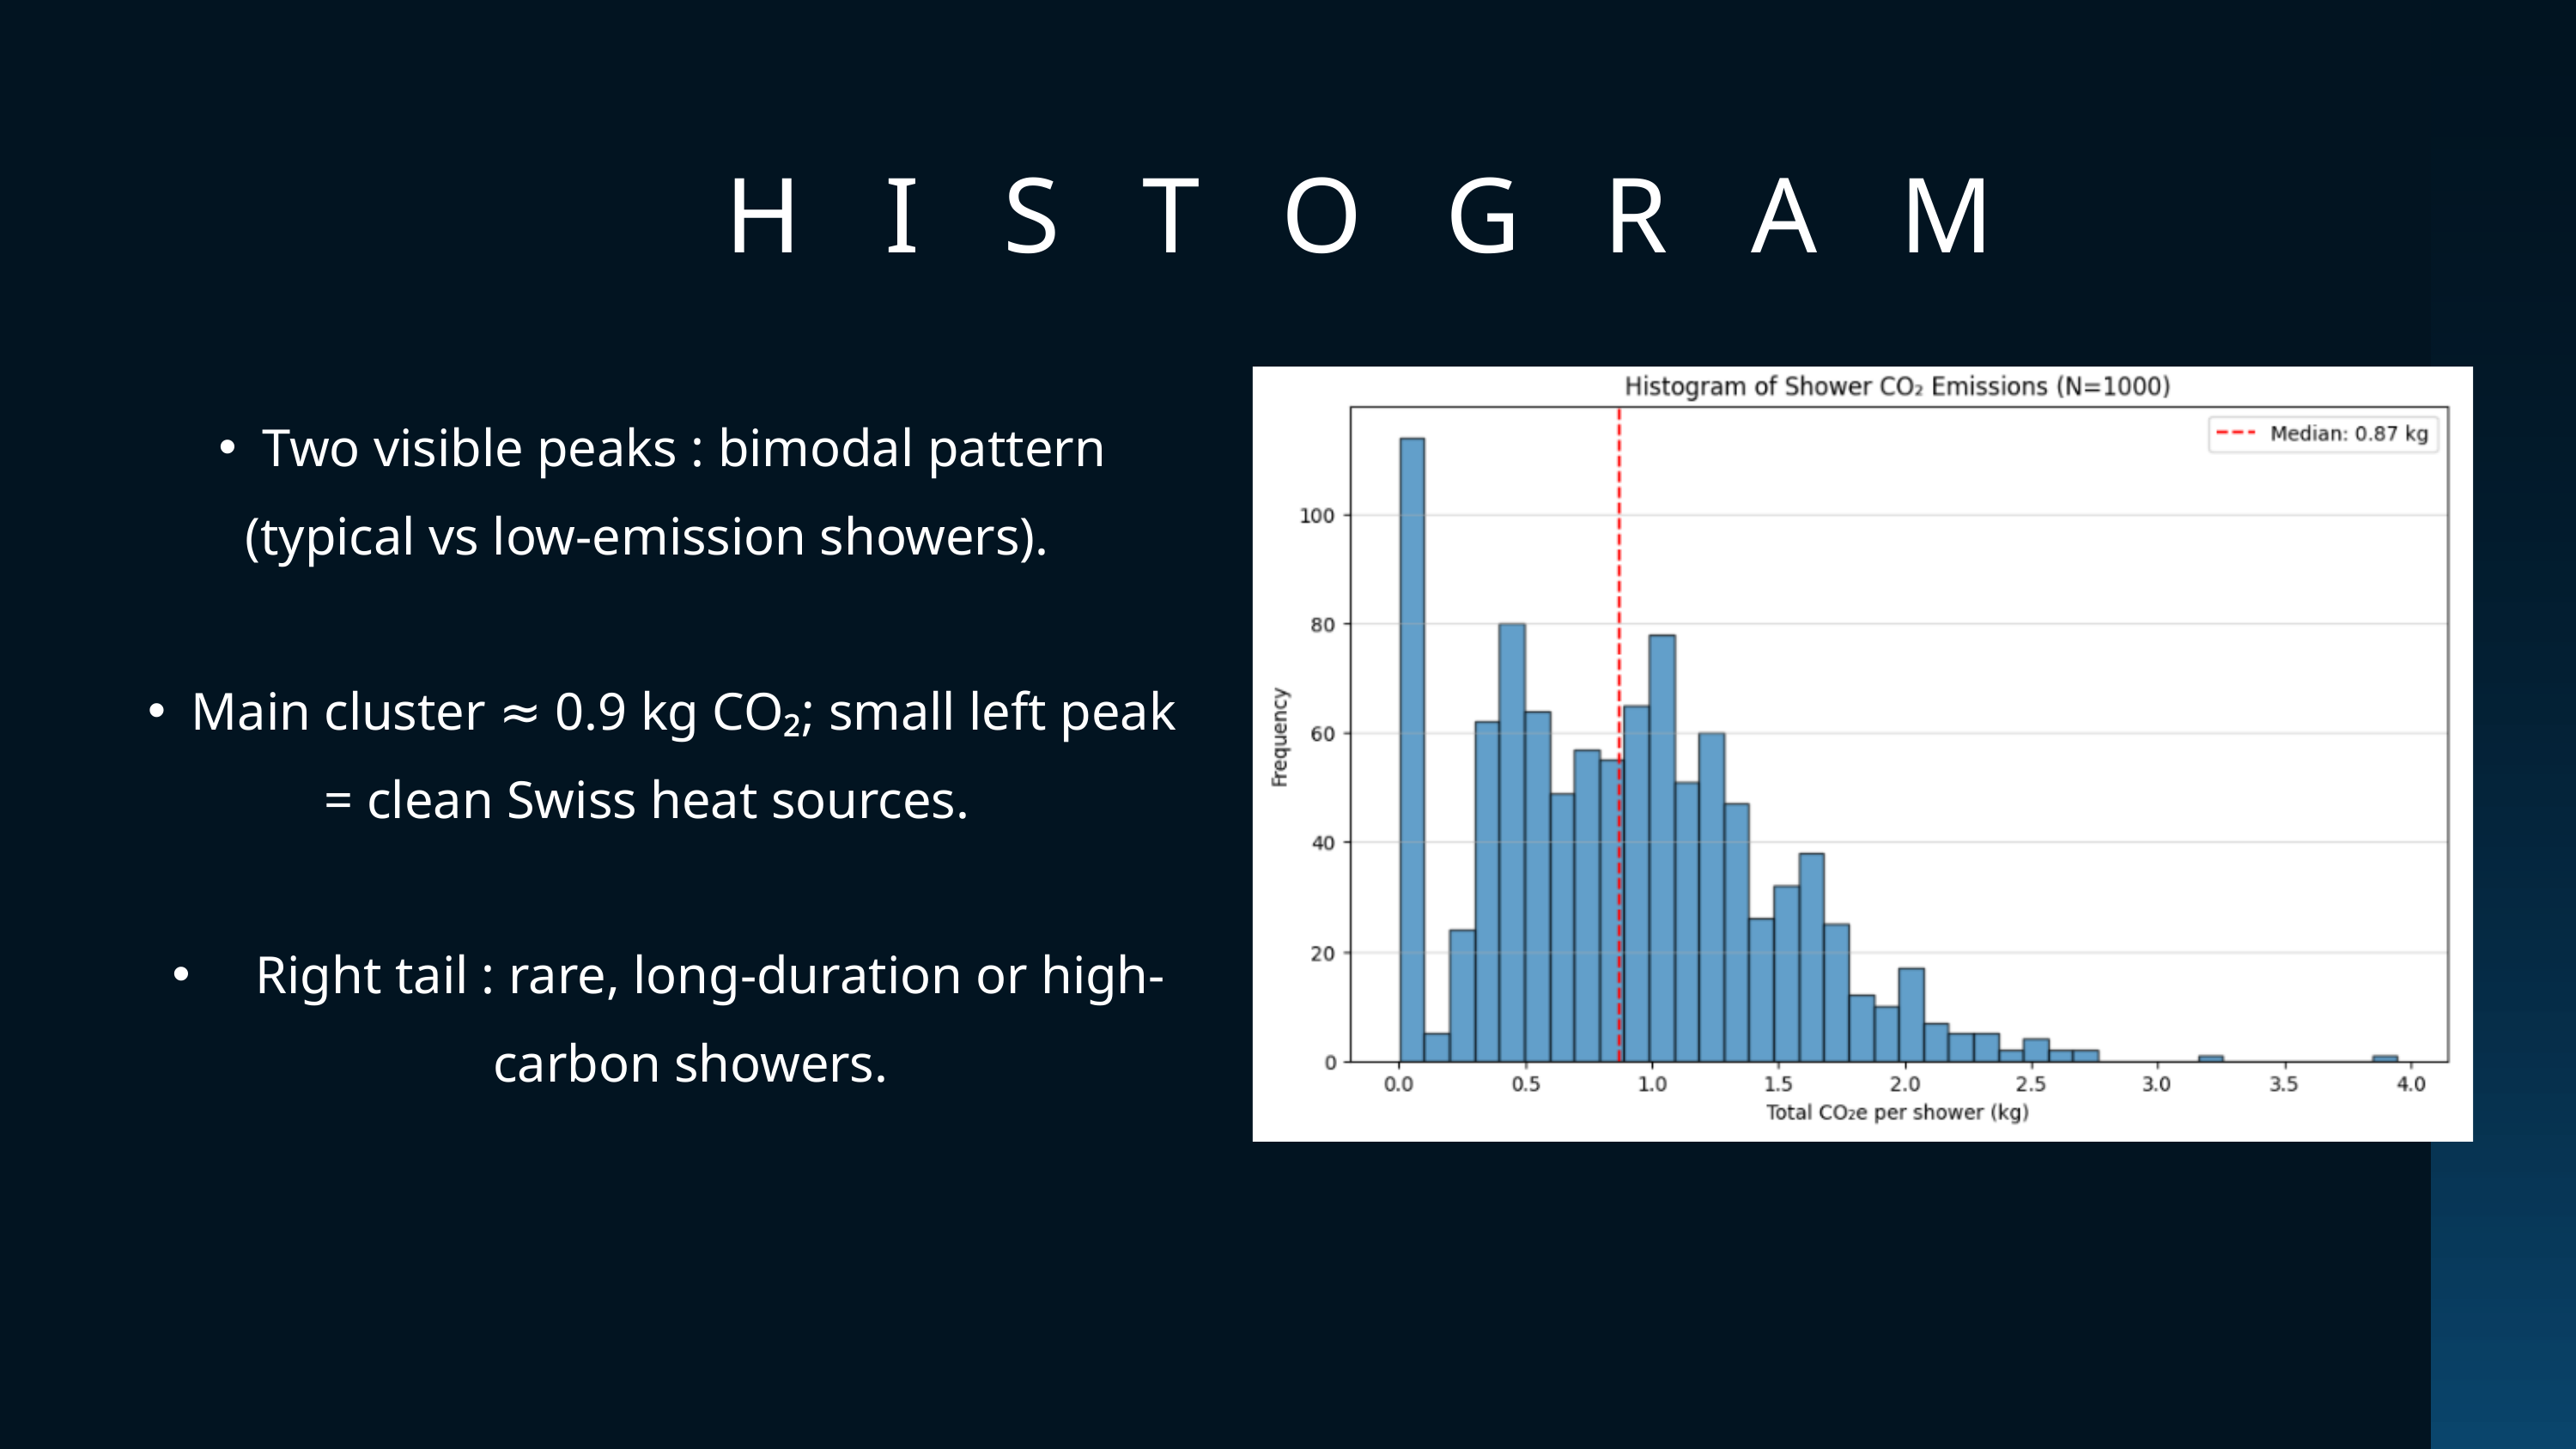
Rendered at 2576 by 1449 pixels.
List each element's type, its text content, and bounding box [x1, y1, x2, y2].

text_box HISTOGRAM [439, 128, 2281, 275]
text_box Two visible peaks : bimodal pattern (typical vs low-emission showers). Main cluster ≈ 0.9 kg CO₂; small left peak = clean Swiss heat sources. Right tail : rare, long-duration or high-carbon showers. [100, 389, 1195, 1180]
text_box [2431, 0, 2576, 1449]
text_box [1252, 367, 2427, 1142]
